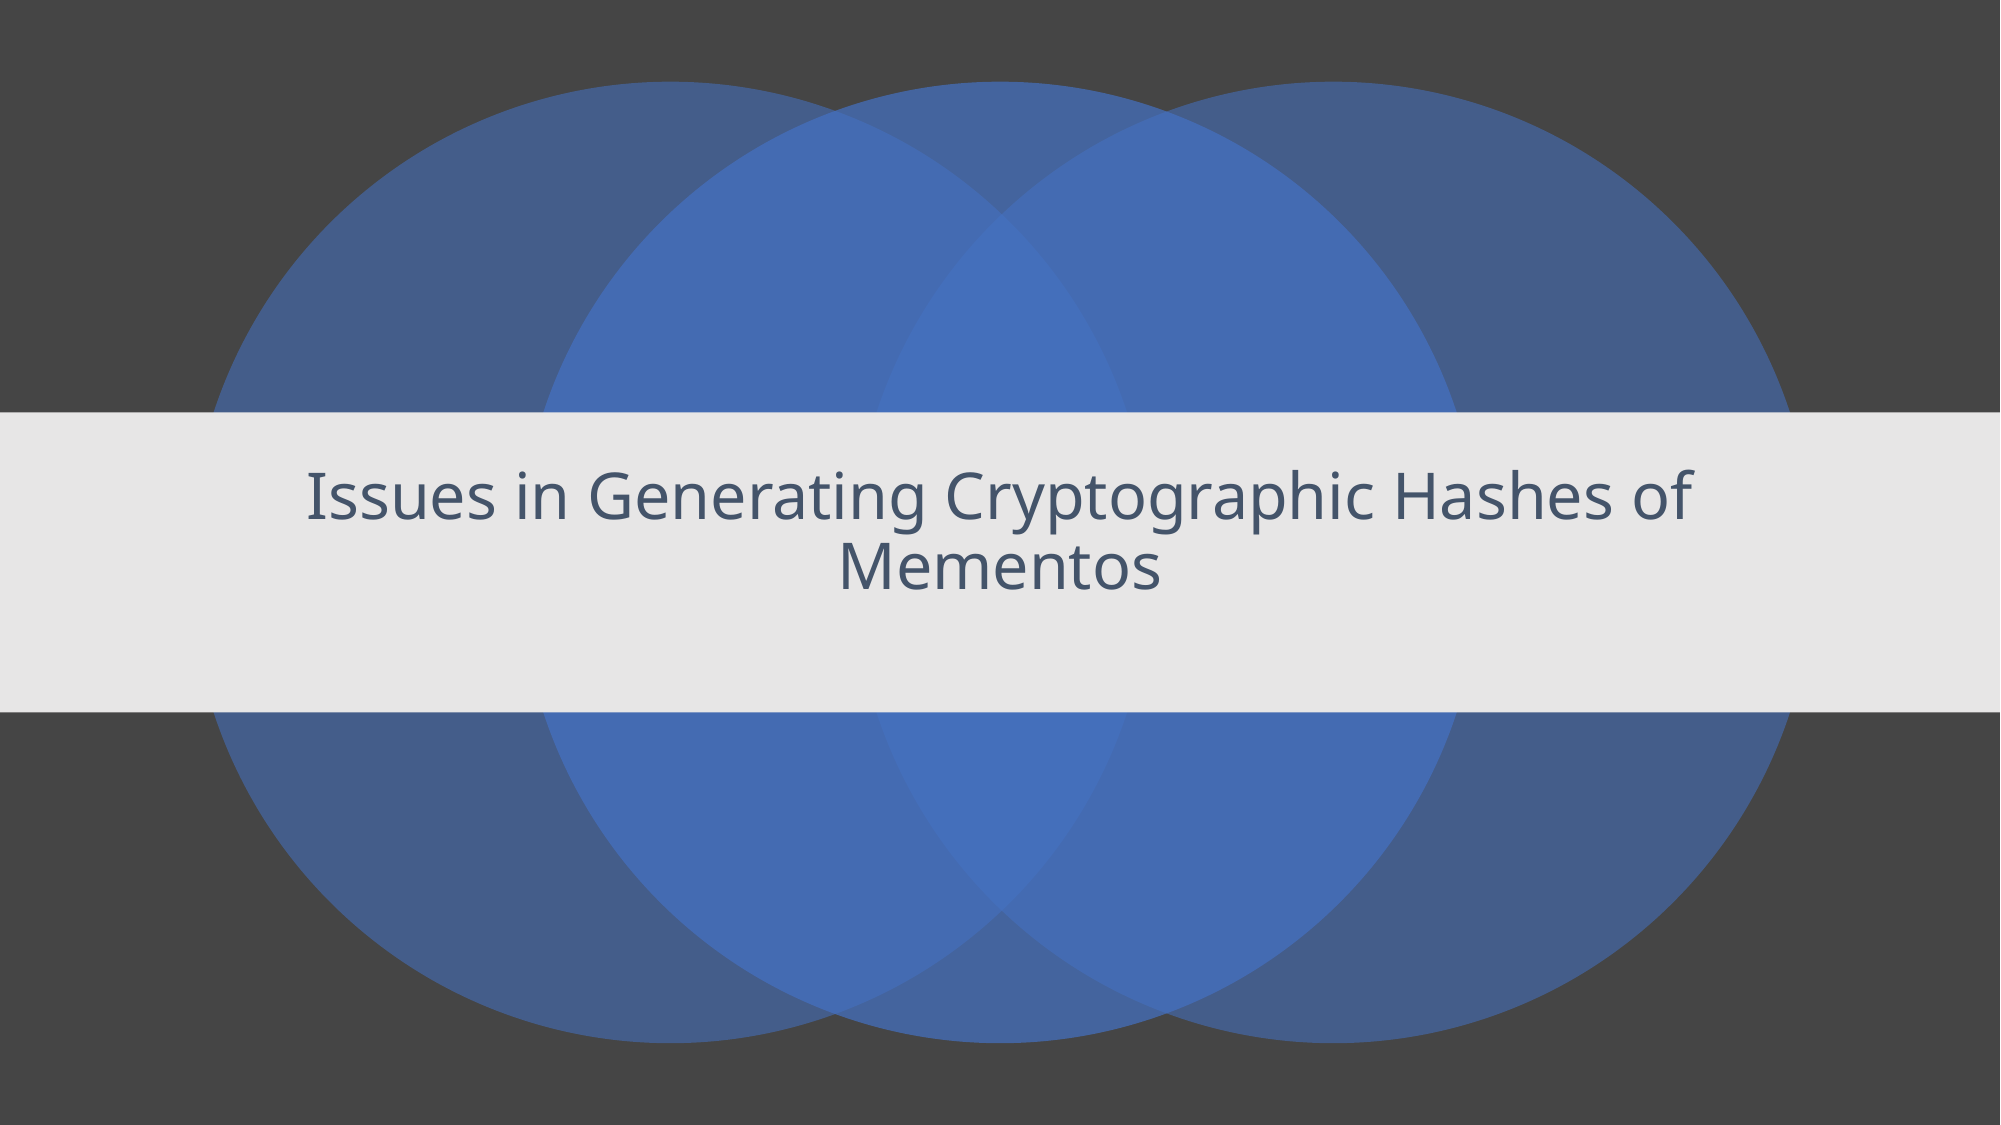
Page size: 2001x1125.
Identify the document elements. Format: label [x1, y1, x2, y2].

text_box [0, 411, 189, 713]
text_box [1814, 411, 2000, 713]
text_box [189, 81, 1814, 1044]
